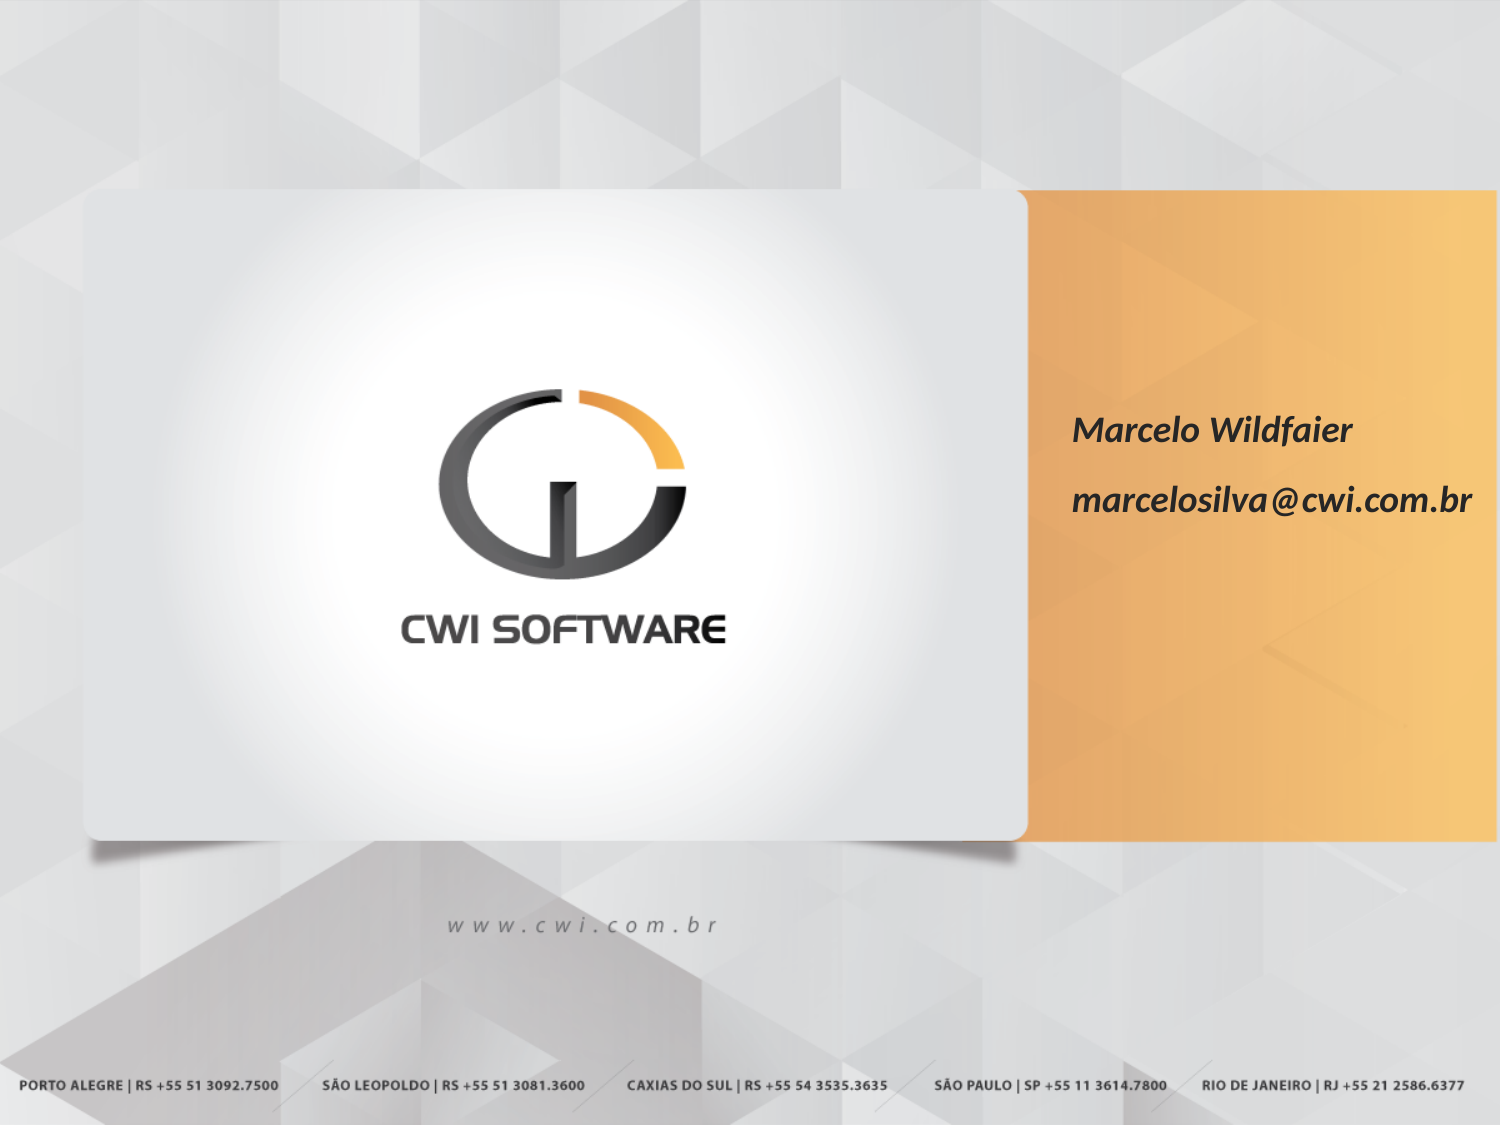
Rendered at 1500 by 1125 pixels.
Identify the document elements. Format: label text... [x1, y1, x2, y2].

picture [0, 0, 1500, 1125]
subtitle Marcelo Wildfaier marcelosilva@cwi.com.br [1057, 397, 1495, 780]
